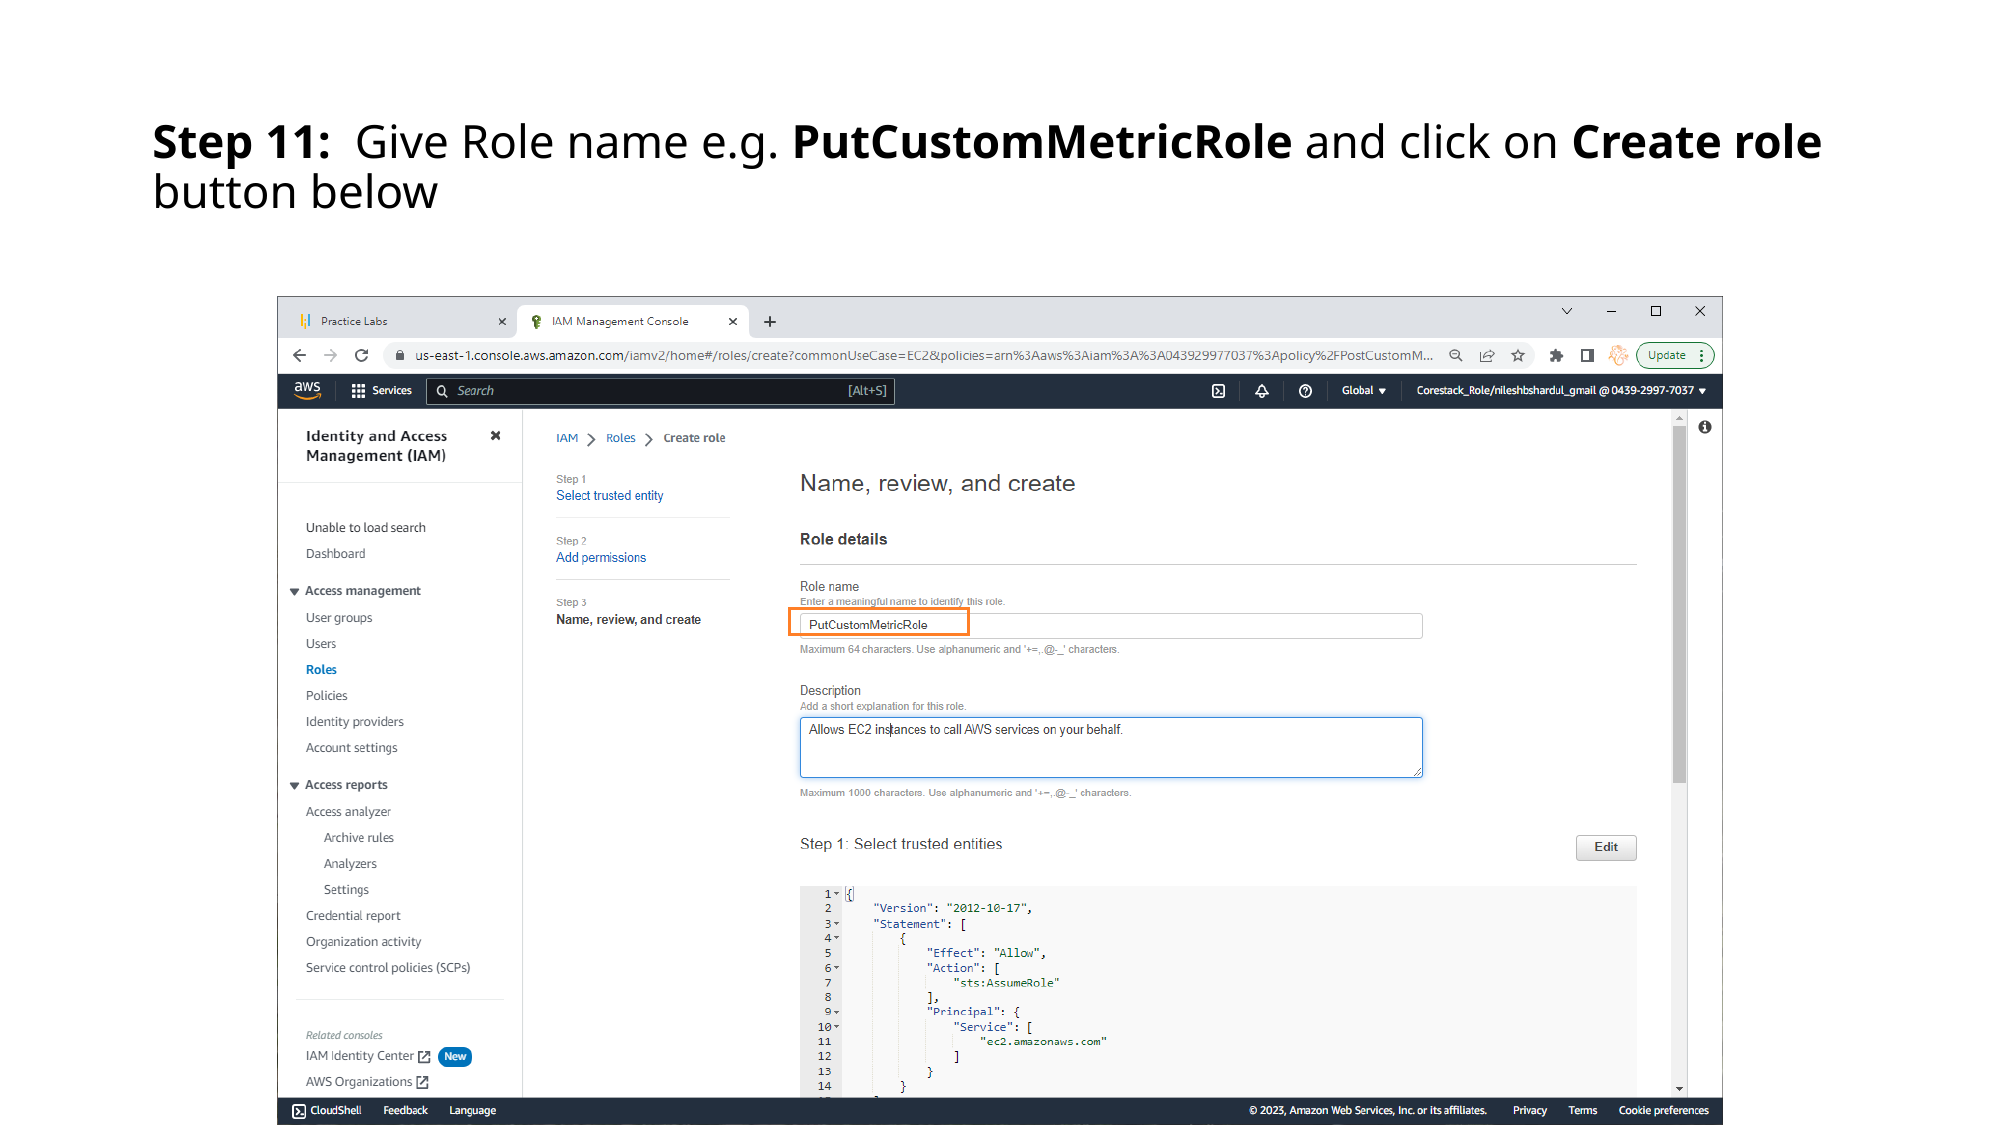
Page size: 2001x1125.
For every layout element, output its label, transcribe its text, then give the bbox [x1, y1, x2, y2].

title Step 11: Give Role name e.g. PutCustomMetricRole and click on Create role button below [137, 59, 1863, 278]
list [277, 296, 1723, 1125]
